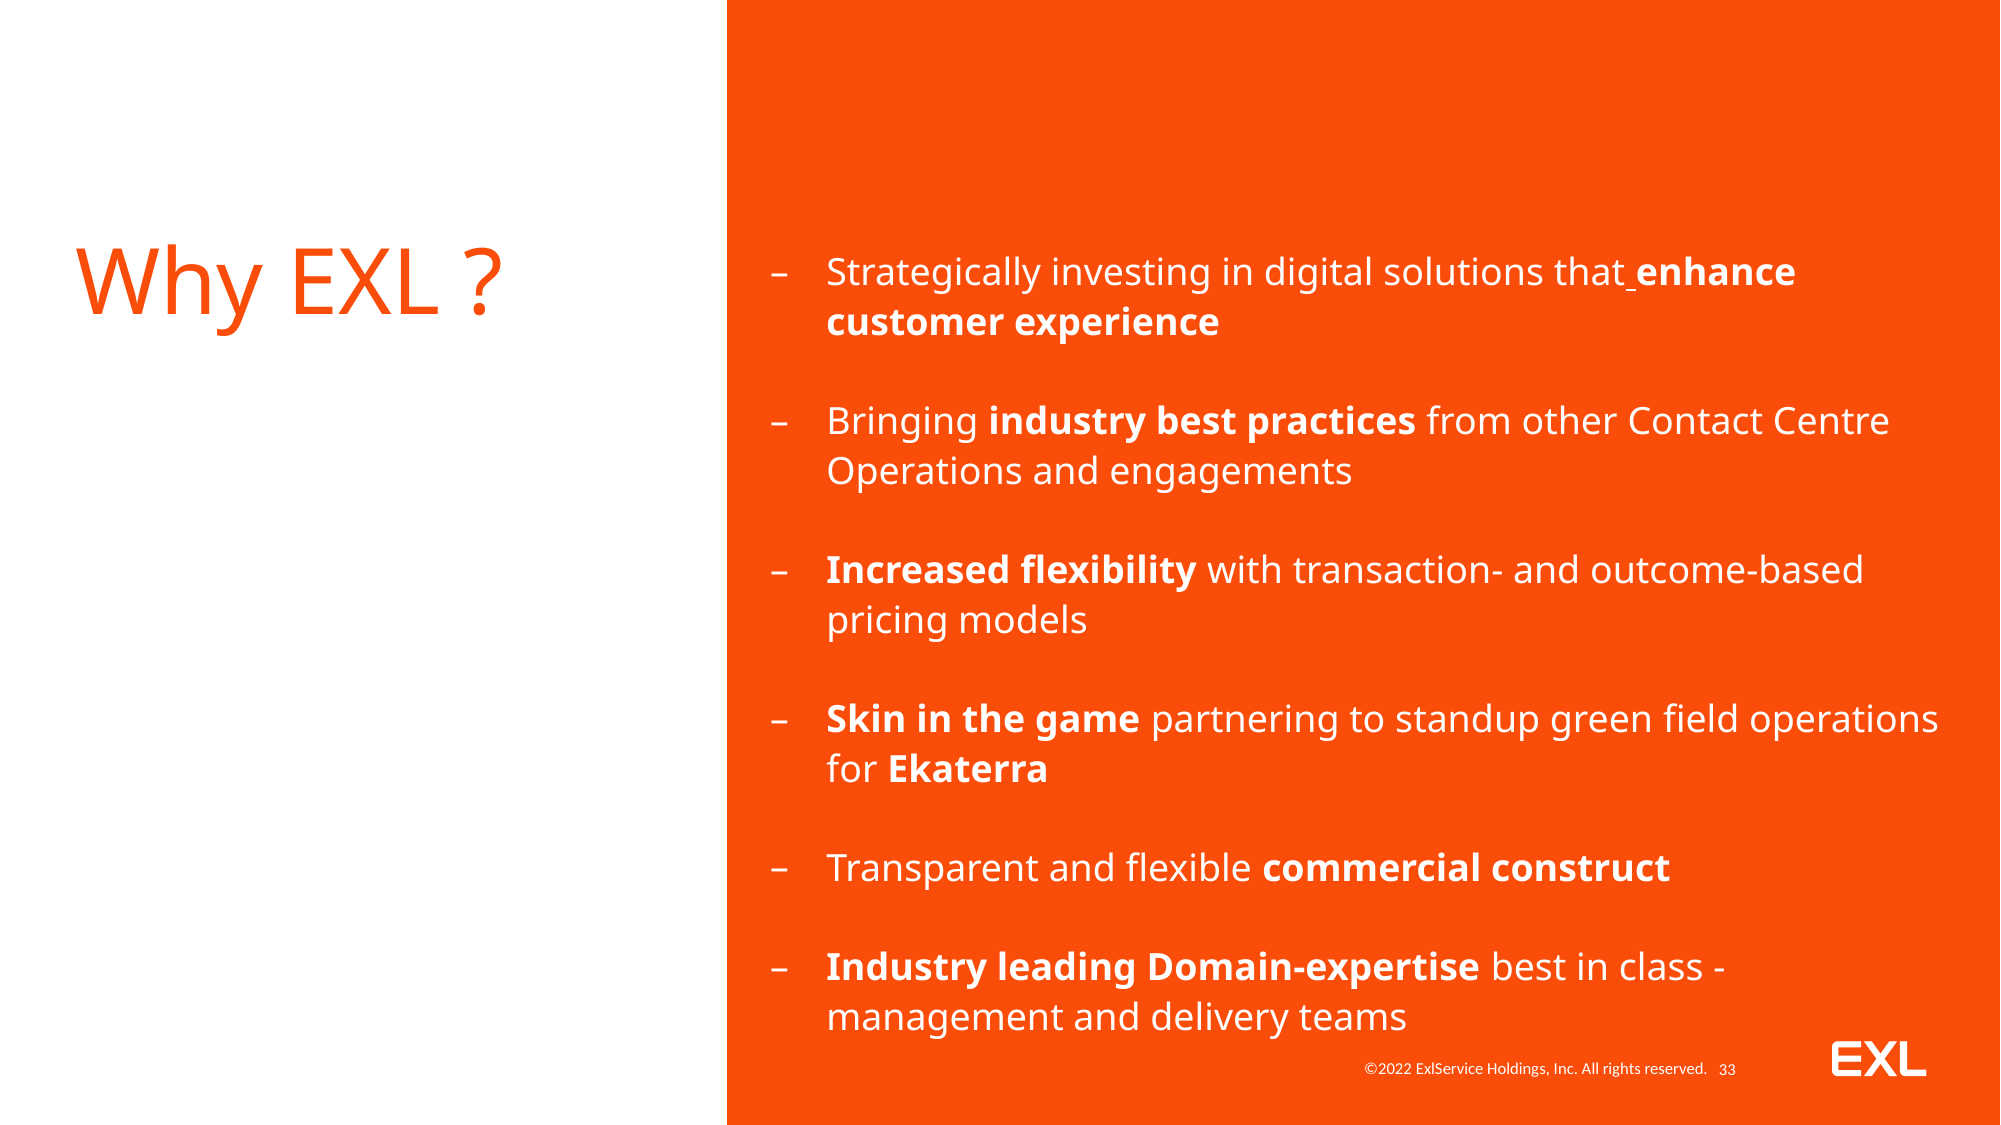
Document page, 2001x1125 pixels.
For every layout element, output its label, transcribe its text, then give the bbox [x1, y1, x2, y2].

picture [1797, 1006, 1961, 1111]
text_box Strategically investing in digital solutions that enhance customer experience Bringing industry best practices from other Contact Centre Operations and engagements Increased flexibility with transaction- and outcome-based pricing models Skin in the game partnering to standup green field operations for Ekaterra Transparent and flexible commercial construct Industry leading Domain-expertise best in class -management and delivery teams [770, 243, 1957, 1038]
title Why EXL ? [75, 243, 679, 515]
